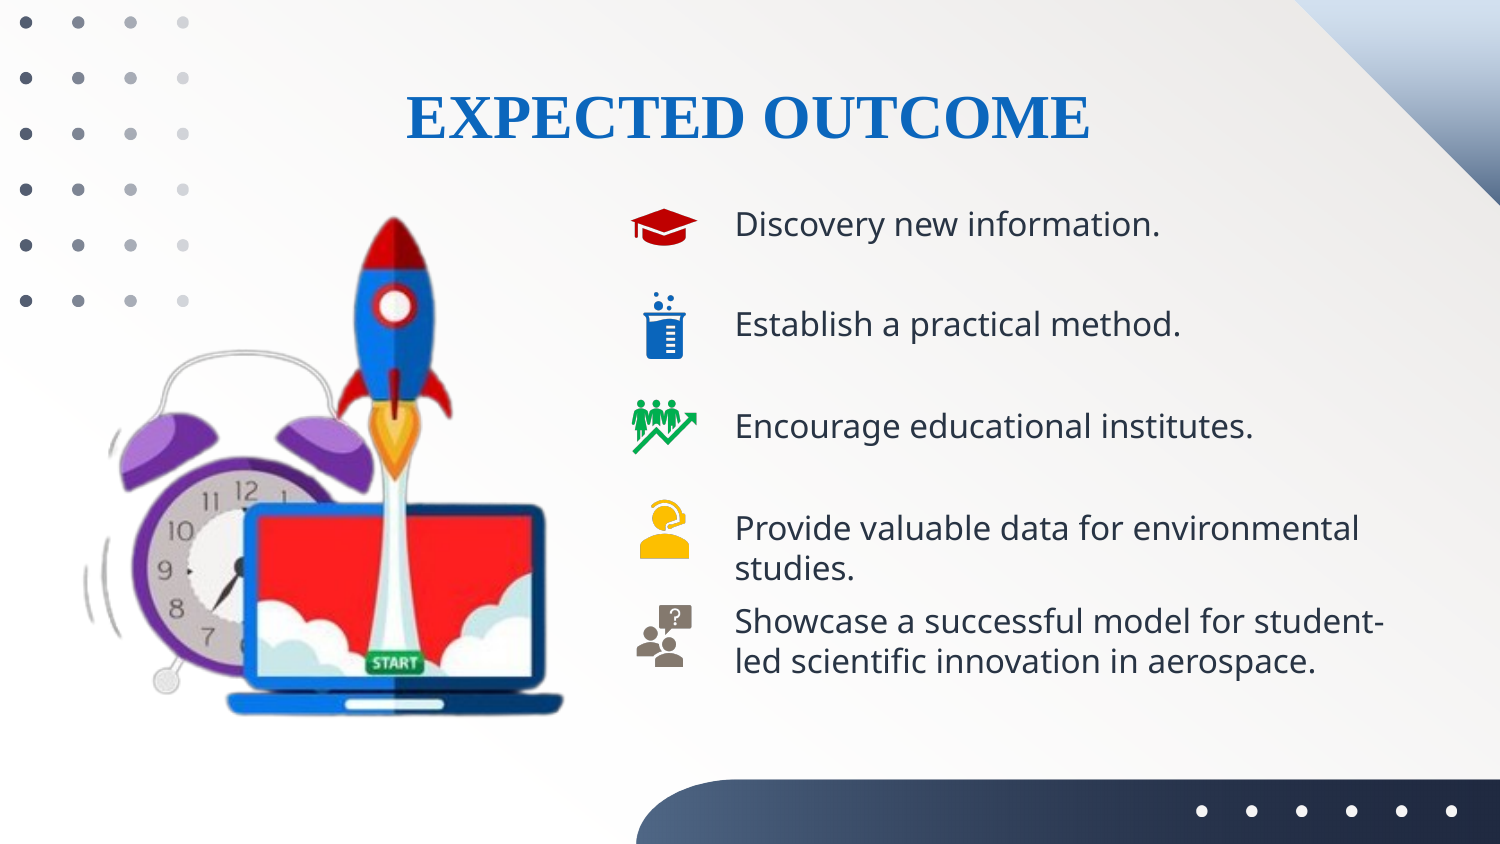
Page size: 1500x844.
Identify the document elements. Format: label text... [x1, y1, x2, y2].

text_box Discovery new information. [719, 187, 1420, 261]
picture [0, 0, 1500, 844]
text_box EXPECTED OUTCOME [244, 48, 1256, 178]
text_box Establish a practical method. [719, 288, 1420, 362]
picture [637, 780, 1499, 844]
text_box Provide valuable data for environmental studies. [719, 492, 1420, 566]
text_box Encourage educational institutes. [719, 390, 1420, 464]
text_box Showcase a successful model for student-led scientific innovation in aerospace. [719, 585, 1420, 687]
